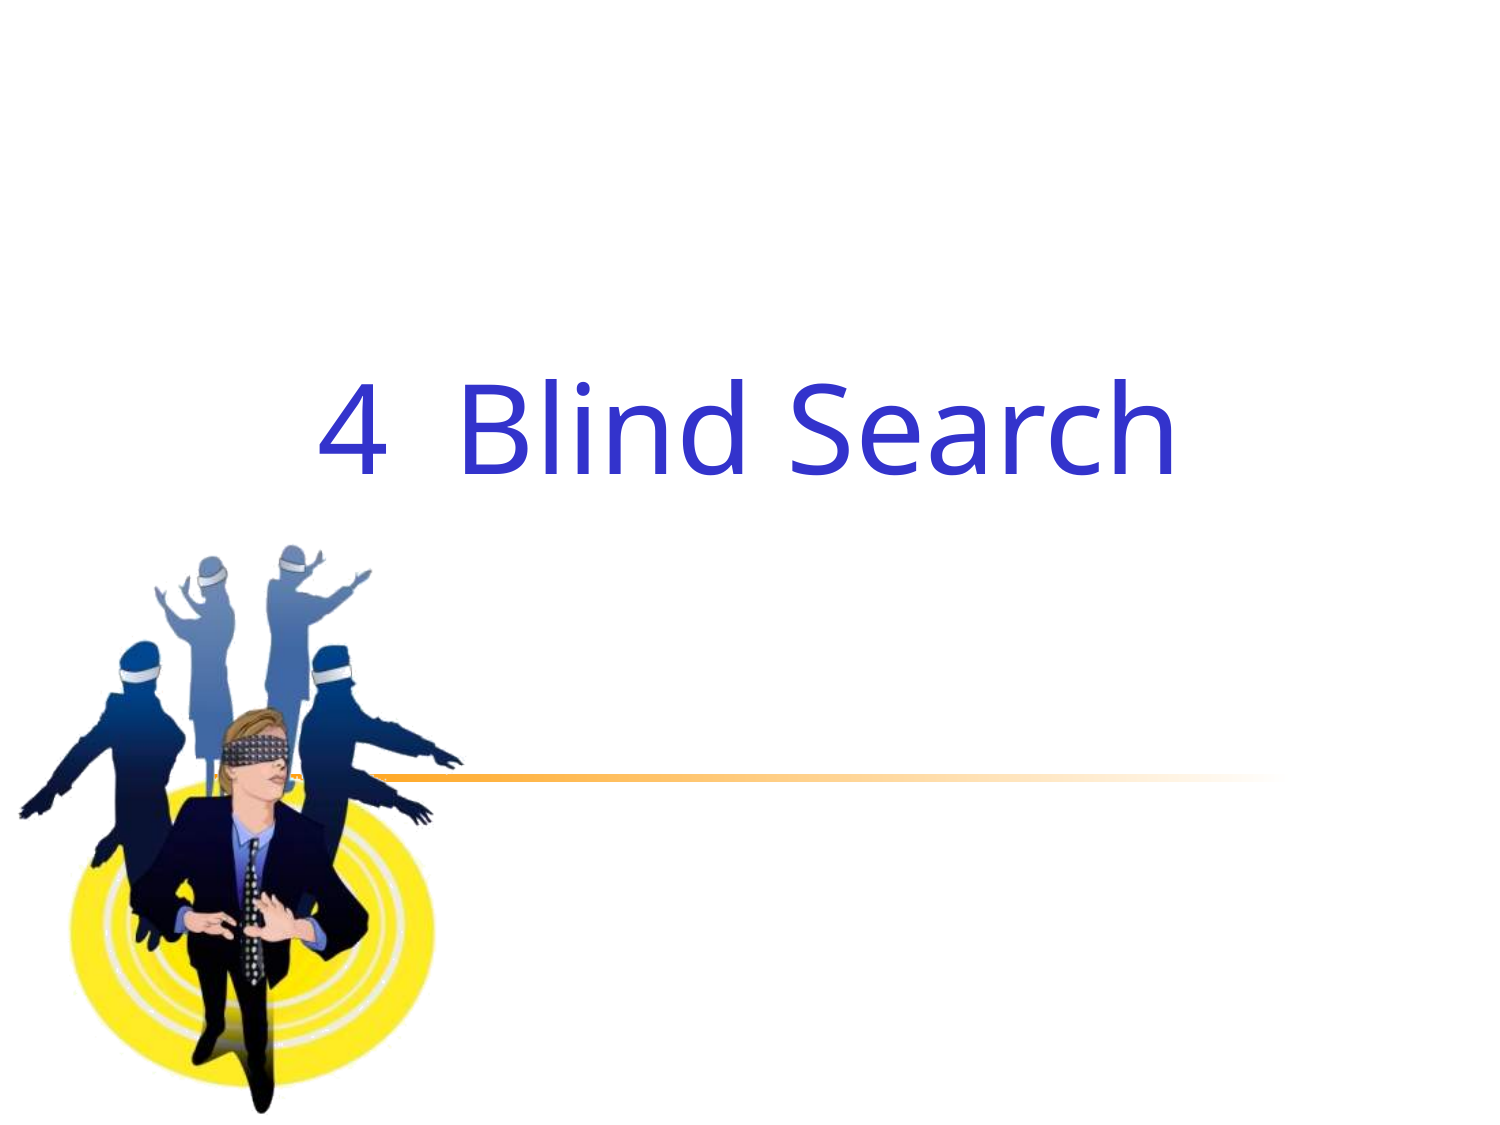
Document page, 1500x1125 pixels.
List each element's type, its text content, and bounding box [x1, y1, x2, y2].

text_box [492, 774, 1288, 782]
picture [0, 538, 488, 1125]
title 4 Blind Search [0, 287, 1500, 563]
